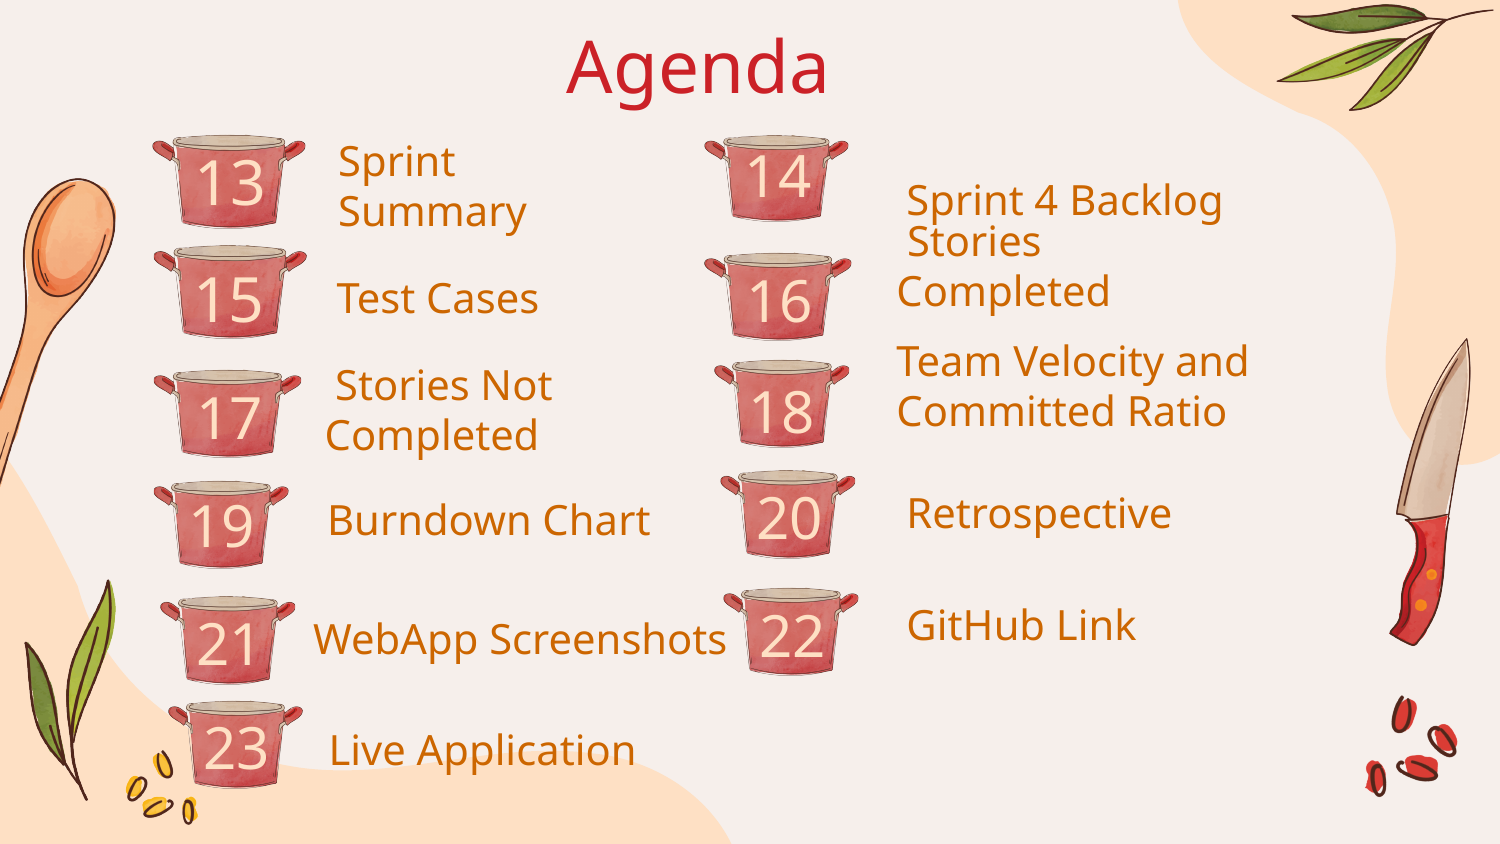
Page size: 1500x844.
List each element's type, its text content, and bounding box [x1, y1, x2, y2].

text_box Live Application [309, 719, 691, 789]
subtitle WebApp Screenshots [301, 613, 718, 678]
picture [713, 358, 850, 448]
picture [152, 133, 306, 229]
text_box Test Cases [321, 271, 574, 337]
picture [0, 178, 116, 801]
picture [1363, 332, 1500, 649]
text_box Sprint 4 Backlog [891, 174, 1364, 240]
picture [153, 368, 302, 459]
text_box Retrospective [891, 480, 1189, 553]
text_box Sprint Summary [323, 184, 640, 250]
picture [1343, 692, 1466, 818]
text_box GitHub Link [891, 598, 1274, 664]
picture [704, 133, 849, 222]
picture [159, 595, 296, 685]
picture [120, 699, 304, 843]
picture [703, 251, 852, 341]
picture [153, 479, 289, 569]
picture [1273, 0, 1493, 138]
title Agenda [282, 6, 1115, 100]
text_box Stories Not Completed [309, 404, 697, 474]
picture [723, 586, 859, 676]
subtitle Burndown Chart [301, 489, 689, 559]
text_box Stories Completed [881, 261, 1269, 330]
picture [720, 469, 856, 559]
picture [153, 243, 307, 339]
text_box Team Velocity and Committed Ratio [881, 378, 1294, 451]
